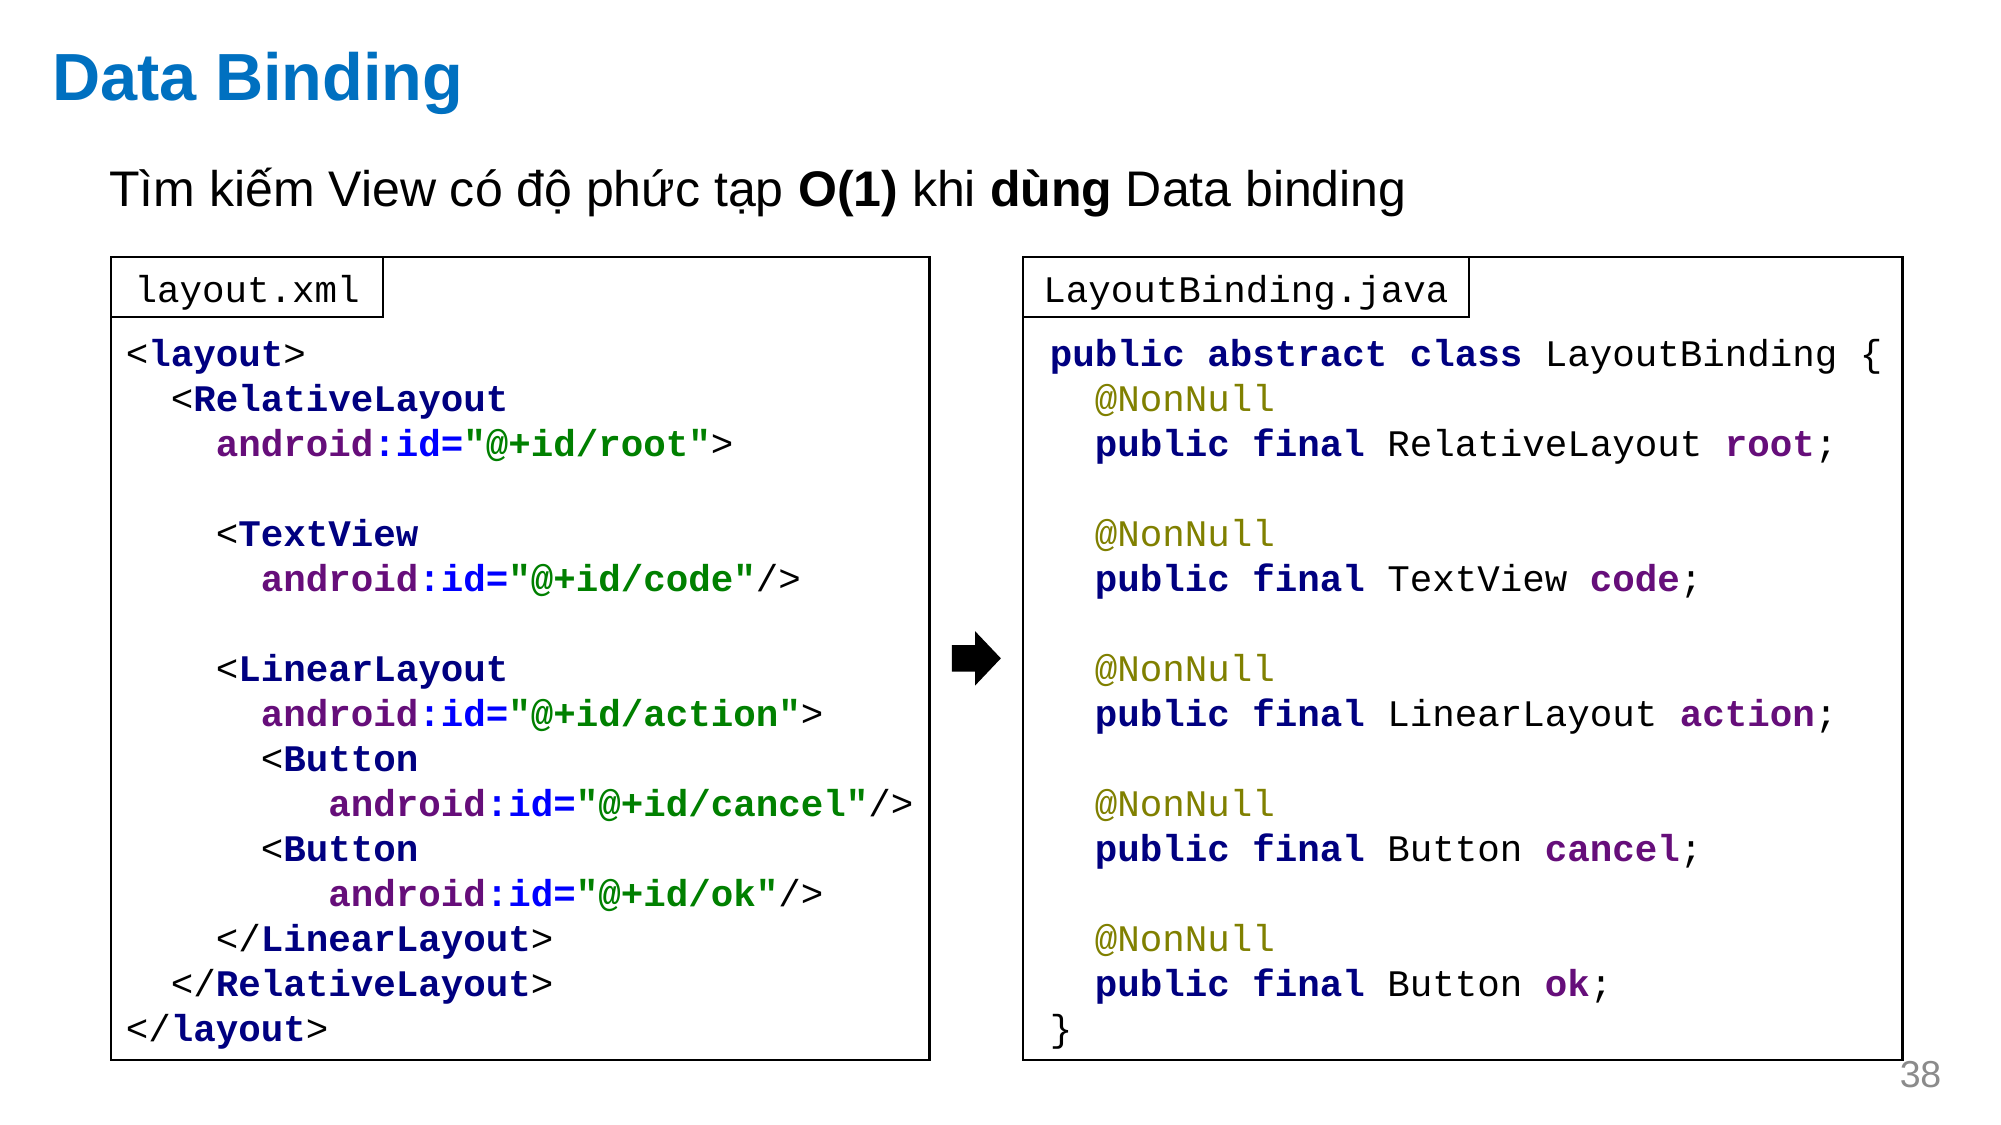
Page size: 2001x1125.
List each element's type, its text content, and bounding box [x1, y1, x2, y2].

text_box [951, 631, 1001, 686]
text_box Data Binding [37, 26, 479, 121]
slide_number 38 [1506, 1042, 1957, 1103]
text_box [110, 256, 931, 1061]
text_box [1022, 256, 1904, 1061]
text_box Tìm kiếm View có độ phức tạp O(1) khi dùng Data binding [94, 149, 1422, 224]
